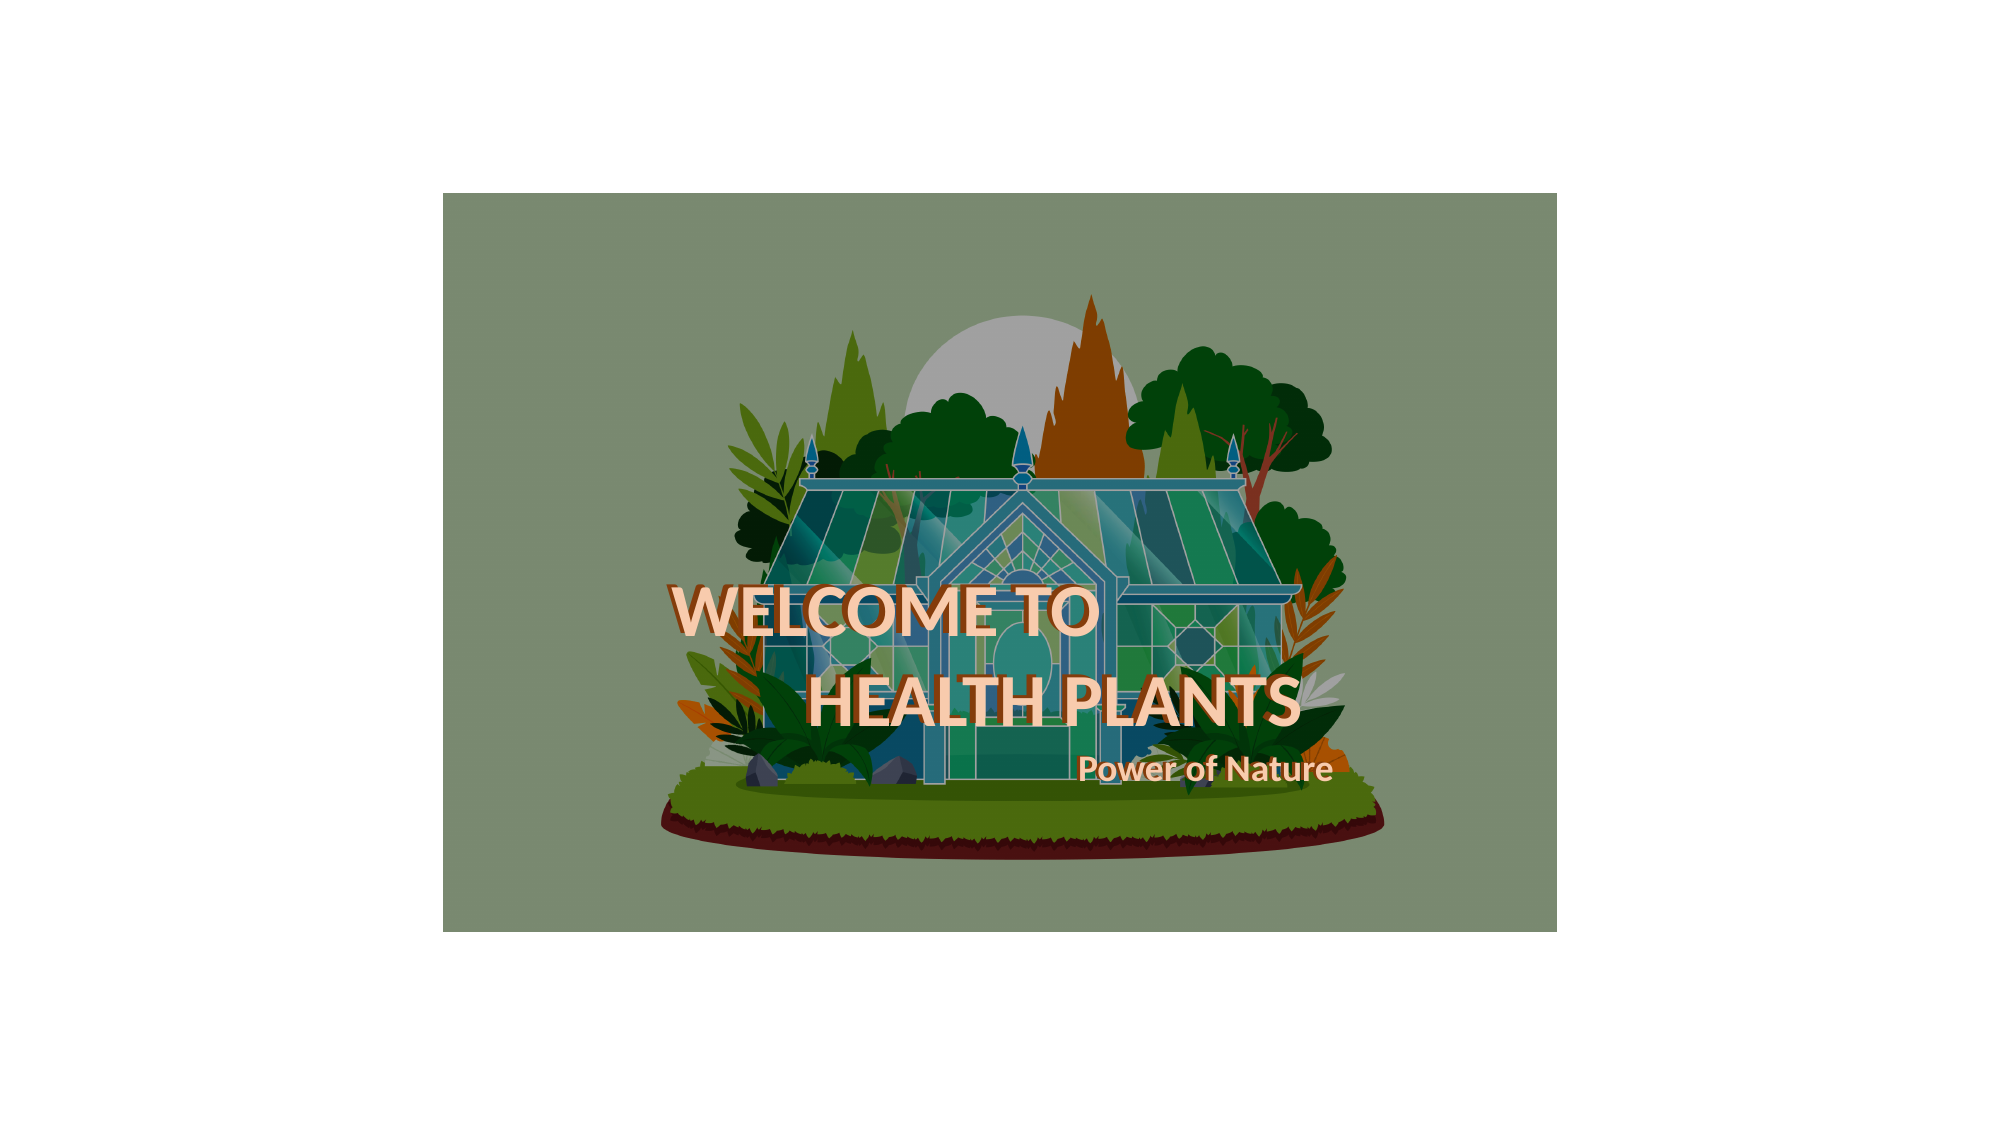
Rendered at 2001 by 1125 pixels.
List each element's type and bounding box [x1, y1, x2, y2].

picture [443, 193, 1557, 932]
